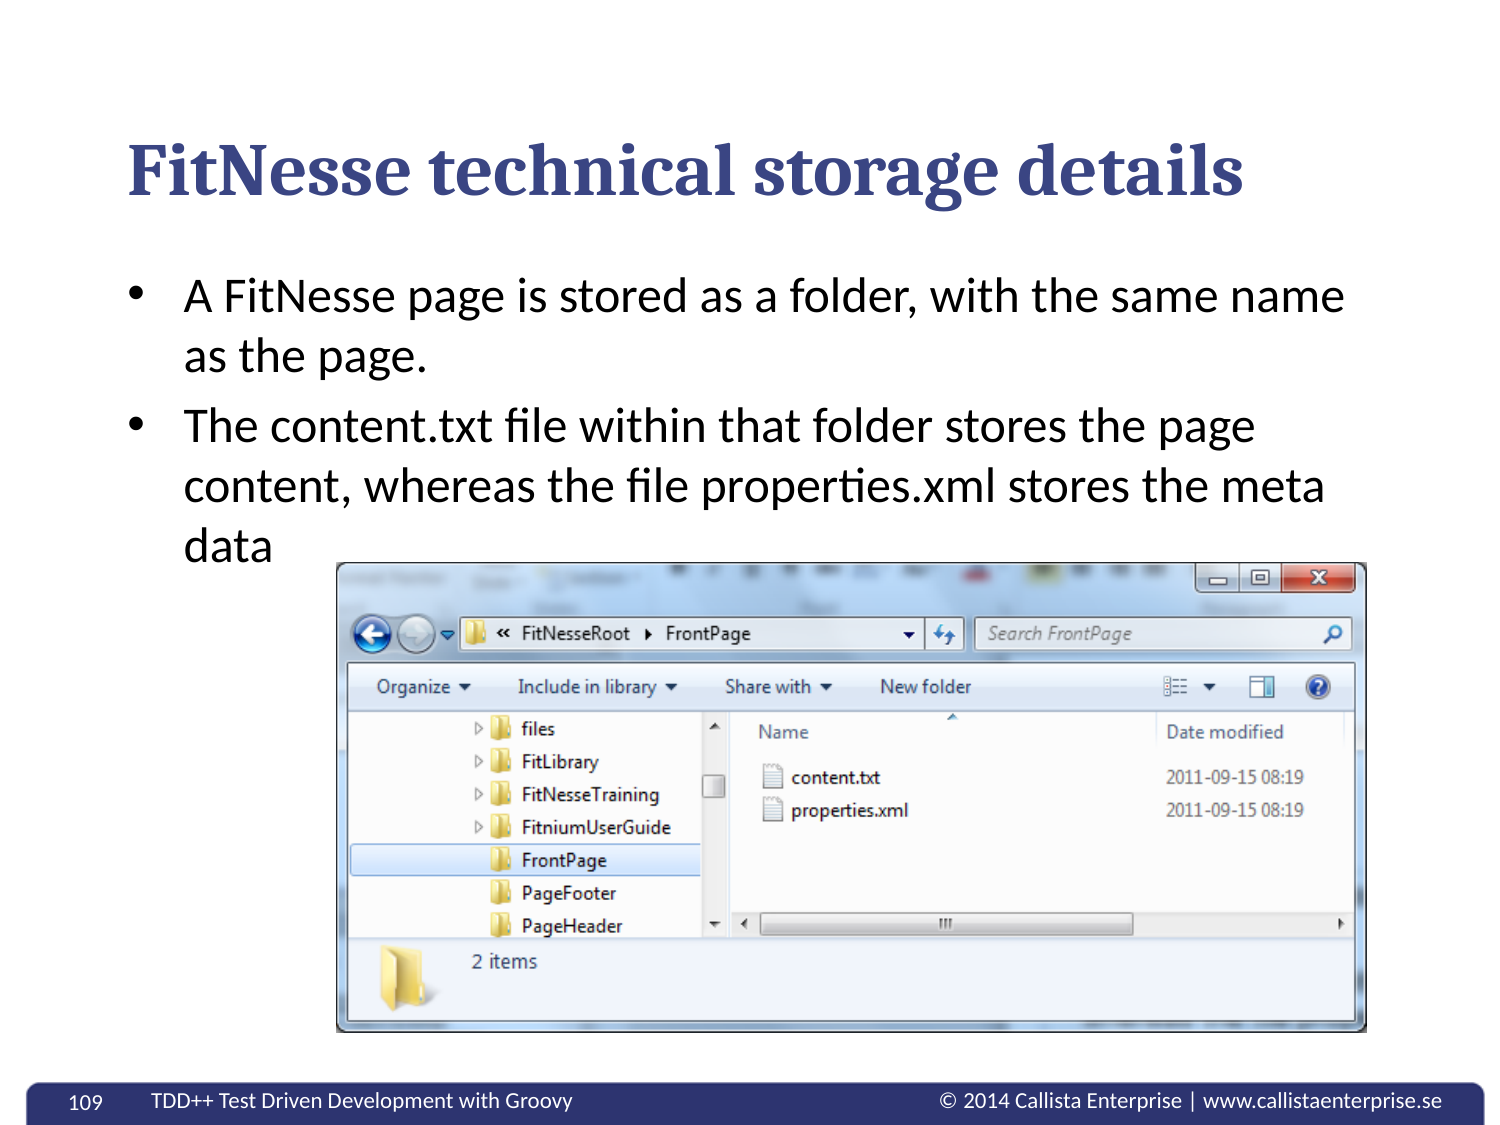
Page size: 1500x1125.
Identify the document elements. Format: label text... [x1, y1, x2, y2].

title FitNesse technical storage details [112, 93, 1388, 219]
list A FitNesse page is stored as a folder, with the same name as the page. The content.txt file within that folder stores the page content, whereas the file properties.xml stores the meta data [112, 255, 1380, 1024]
picture [0, 0, 1500, 1125]
